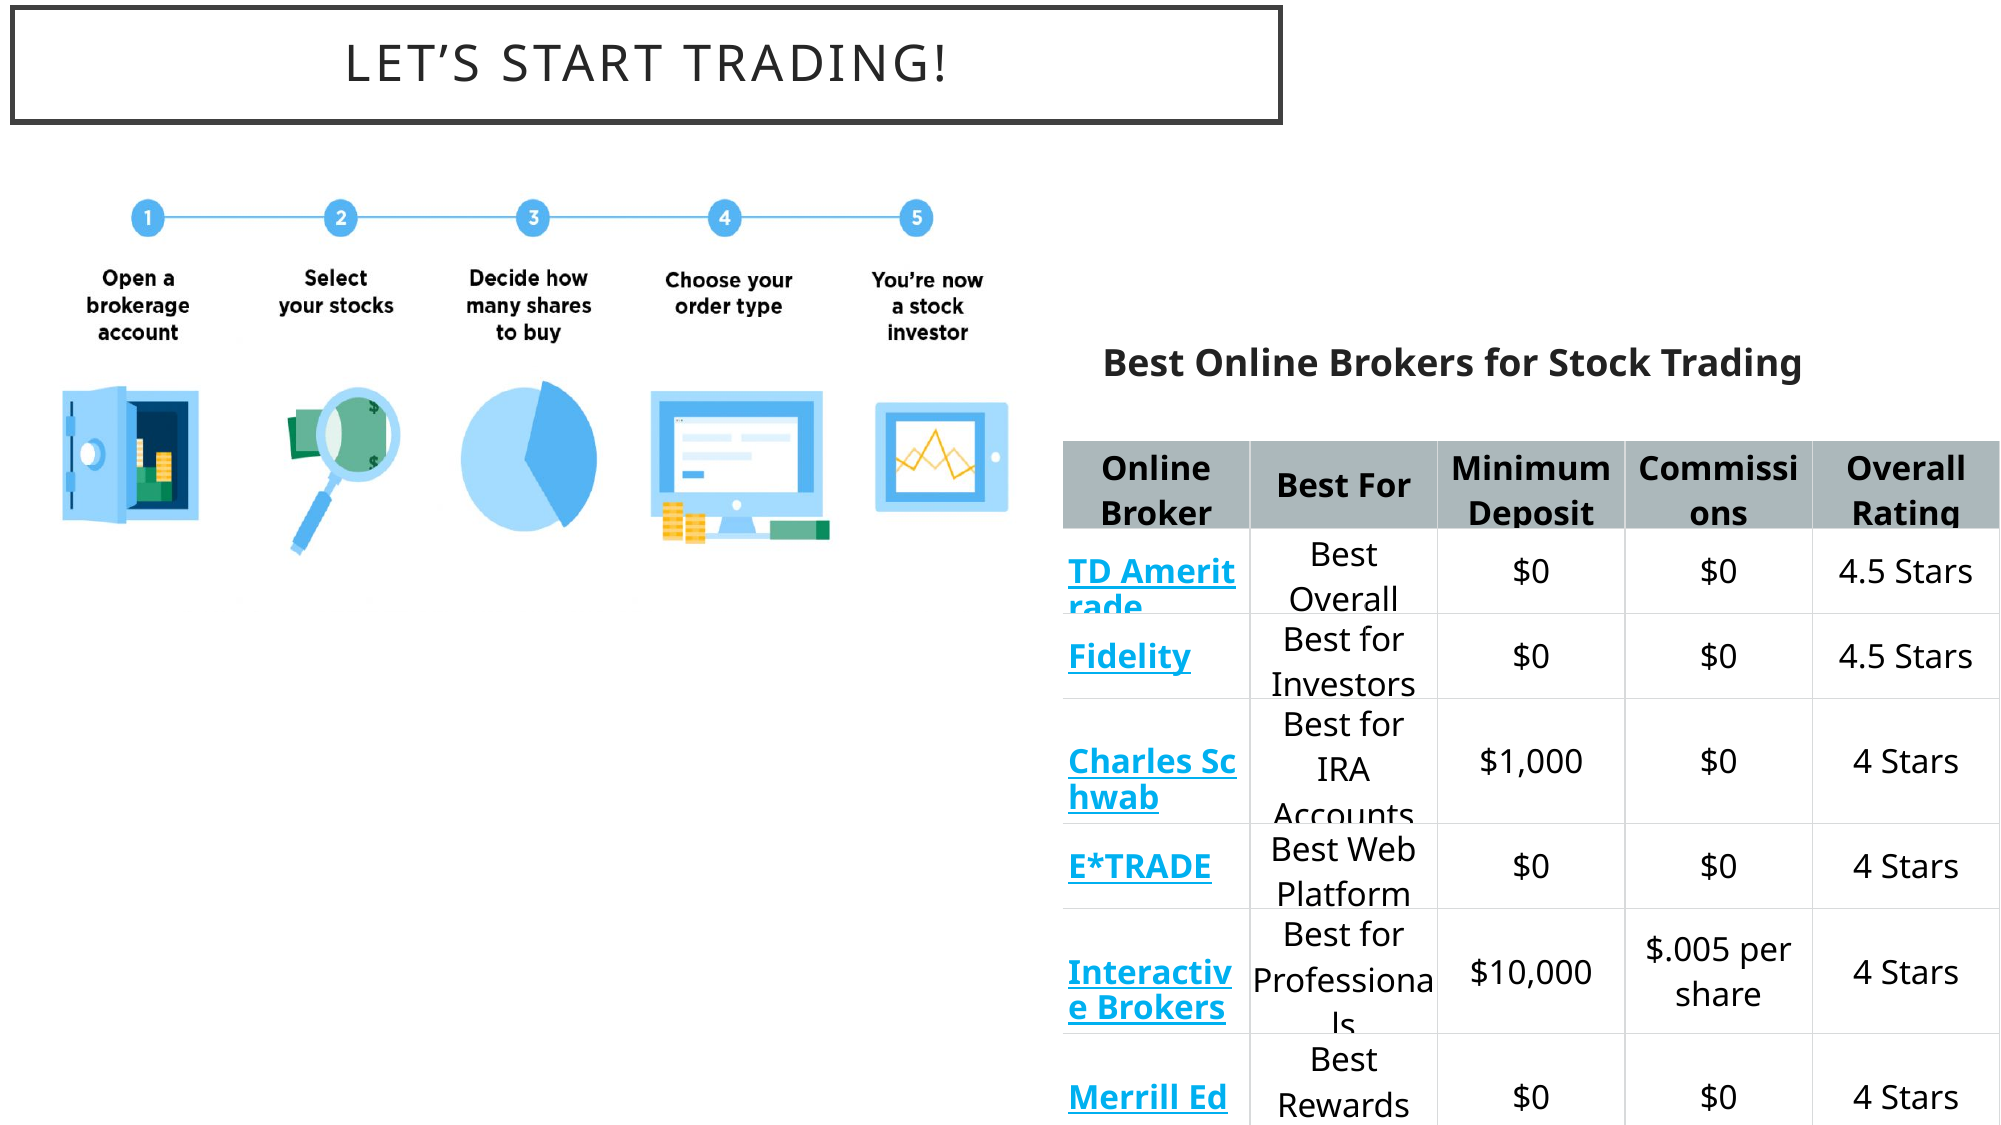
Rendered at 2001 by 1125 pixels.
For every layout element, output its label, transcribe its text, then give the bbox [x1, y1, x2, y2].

table_cell Best Web Platform [1251, 824, 1437, 908]
table_cell $0 [1438, 824, 1624, 908]
table_cell 4.5 Stars [1813, 529, 1999, 613]
title let’s start trading! [10, 5, 1283, 125]
table_cell TD Ameritrade [1063, 529, 1249, 613]
table_cell Best for IRA Accounts [1251, 699, 1437, 823]
table_header Commissions [1626, 441, 1812, 528]
table_header Online Broker [1063, 441, 1249, 528]
table_cell $10,000 [1438, 909, 1624, 1033]
table_cell 4 Stars [1813, 909, 1999, 1033]
table_header Minimum Deposit [1438, 441, 1624, 528]
table_cell 4 Stars [1813, 1034, 1999, 1125]
table_cell Fidelity [1063, 614, 1249, 698]
table_cell $.005 per share [1626, 909, 1812, 1033]
table_cell 4 Stars [1813, 699, 1999, 823]
table_cell Best Rewards program [1251, 1034, 1437, 1125]
table_cell $1,000 [1438, 699, 1624, 823]
table_cell $0 [1626, 614, 1812, 698]
table_cell 4.5 Stars [1813, 614, 1999, 698]
table_header Best For [1251, 441, 1437, 528]
table_cell Charles Schwab [1063, 699, 1249, 823]
table_cell $0 [1438, 1034, 1624, 1125]
table_cell $0 [1438, 614, 1624, 698]
table_cell E*TRADE [1063, 824, 1249, 908]
table_cell Interactive Brokers [1063, 909, 1249, 1033]
table_cell $0 [1438, 529, 1624, 613]
text_box Best Online Brokers for Stock Trading [1087, 331, 1975, 437]
table_cell Best for Professionals [1251, 909, 1437, 1033]
table_cell Best for Investors [1251, 614, 1437, 698]
table_cell $0 [1626, 1034, 1812, 1125]
table_cell $0 [1626, 824, 1812, 908]
table_cell 4 Stars [1813, 824, 1999, 908]
table_cell Best Overall [1251, 529, 1437, 613]
table_header Overall Rating [1813, 441, 1999, 528]
table_cell $0 [1626, 529, 1812, 613]
table_cell Merrill Edge [1063, 1034, 1249, 1125]
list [0, 137, 1063, 612]
table_cell $0 [1626, 699, 1812, 823]
